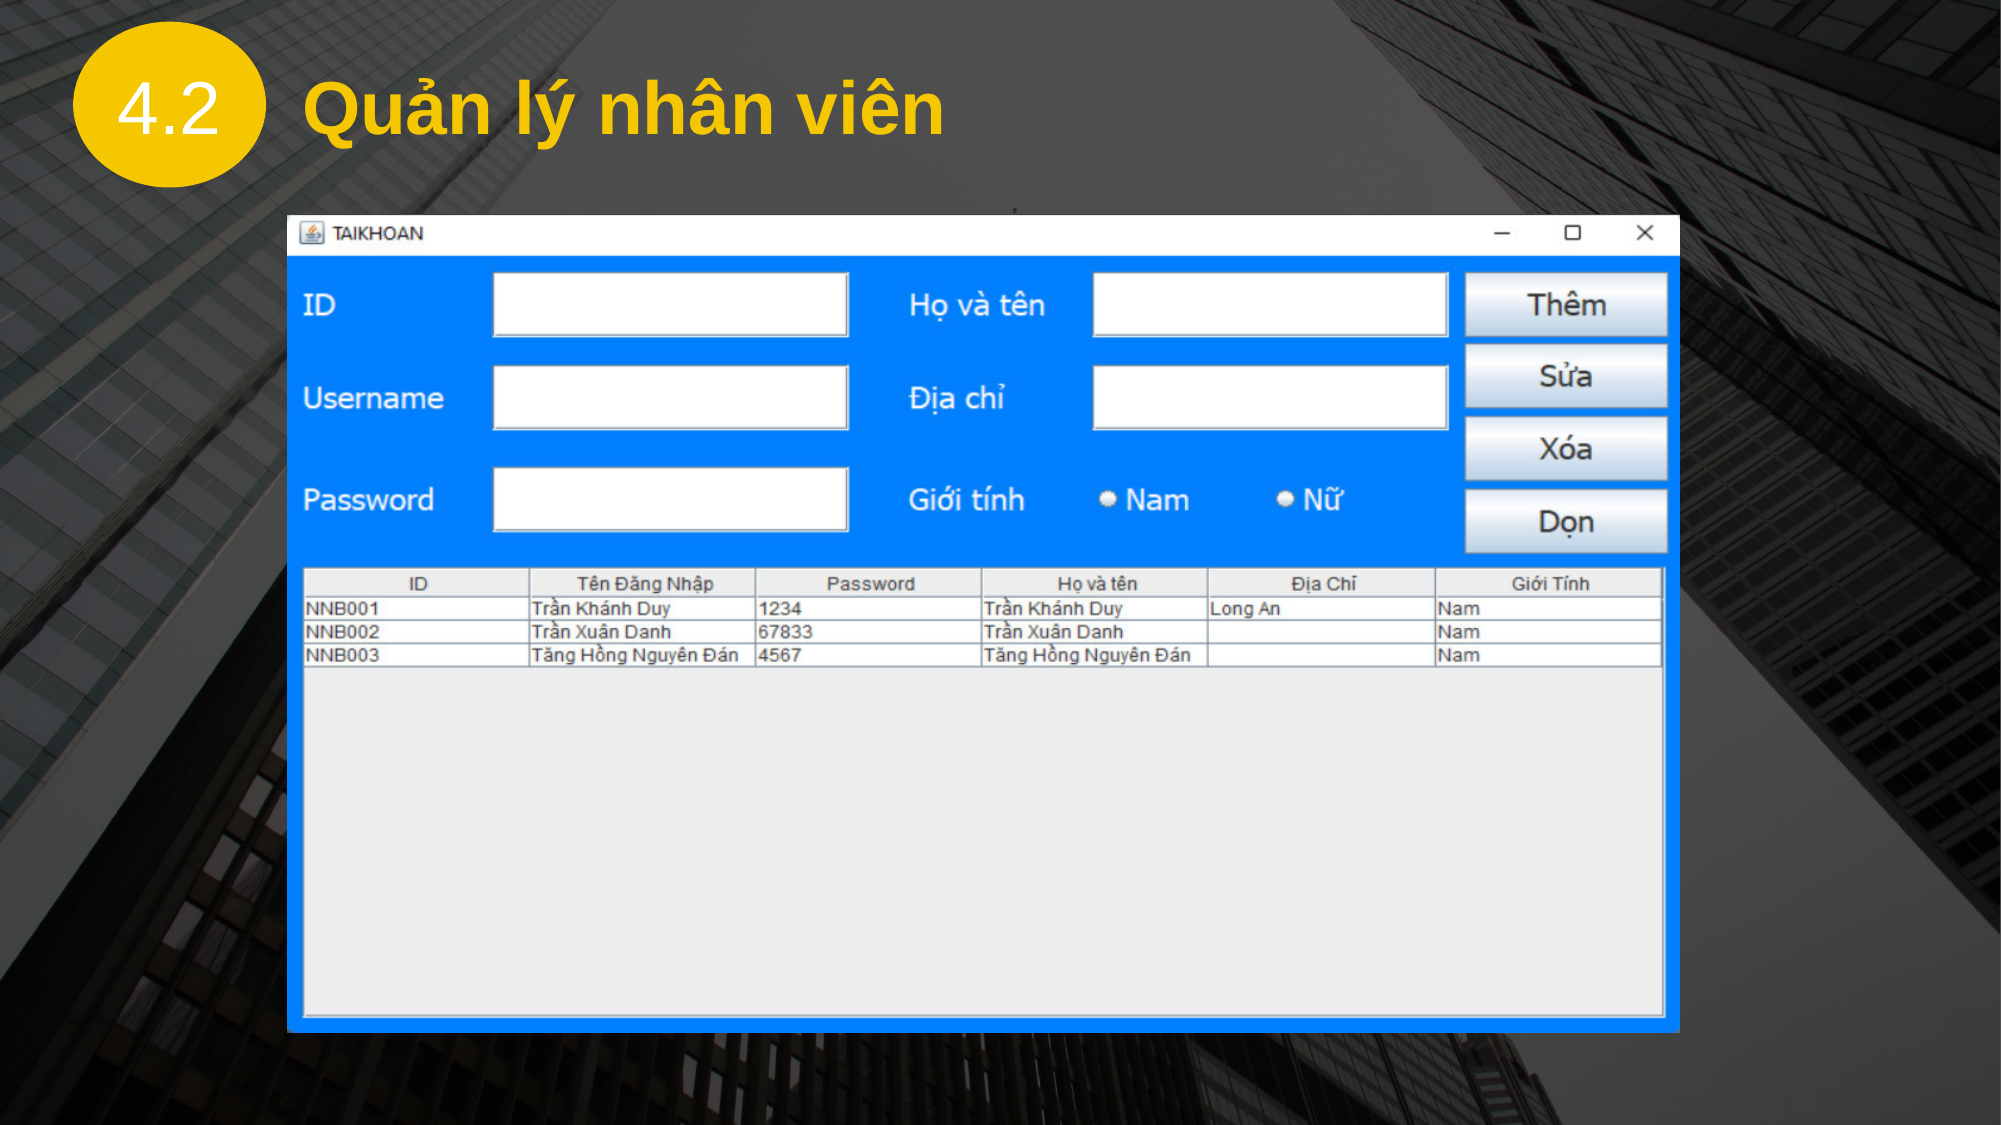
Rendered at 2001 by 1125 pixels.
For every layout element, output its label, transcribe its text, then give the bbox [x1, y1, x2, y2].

text_box Quản lý nhân viên [287, 51, 1600, 157]
picture [0, 0, 2001, 1125]
text_box 4.2 [72, 20, 268, 189]
